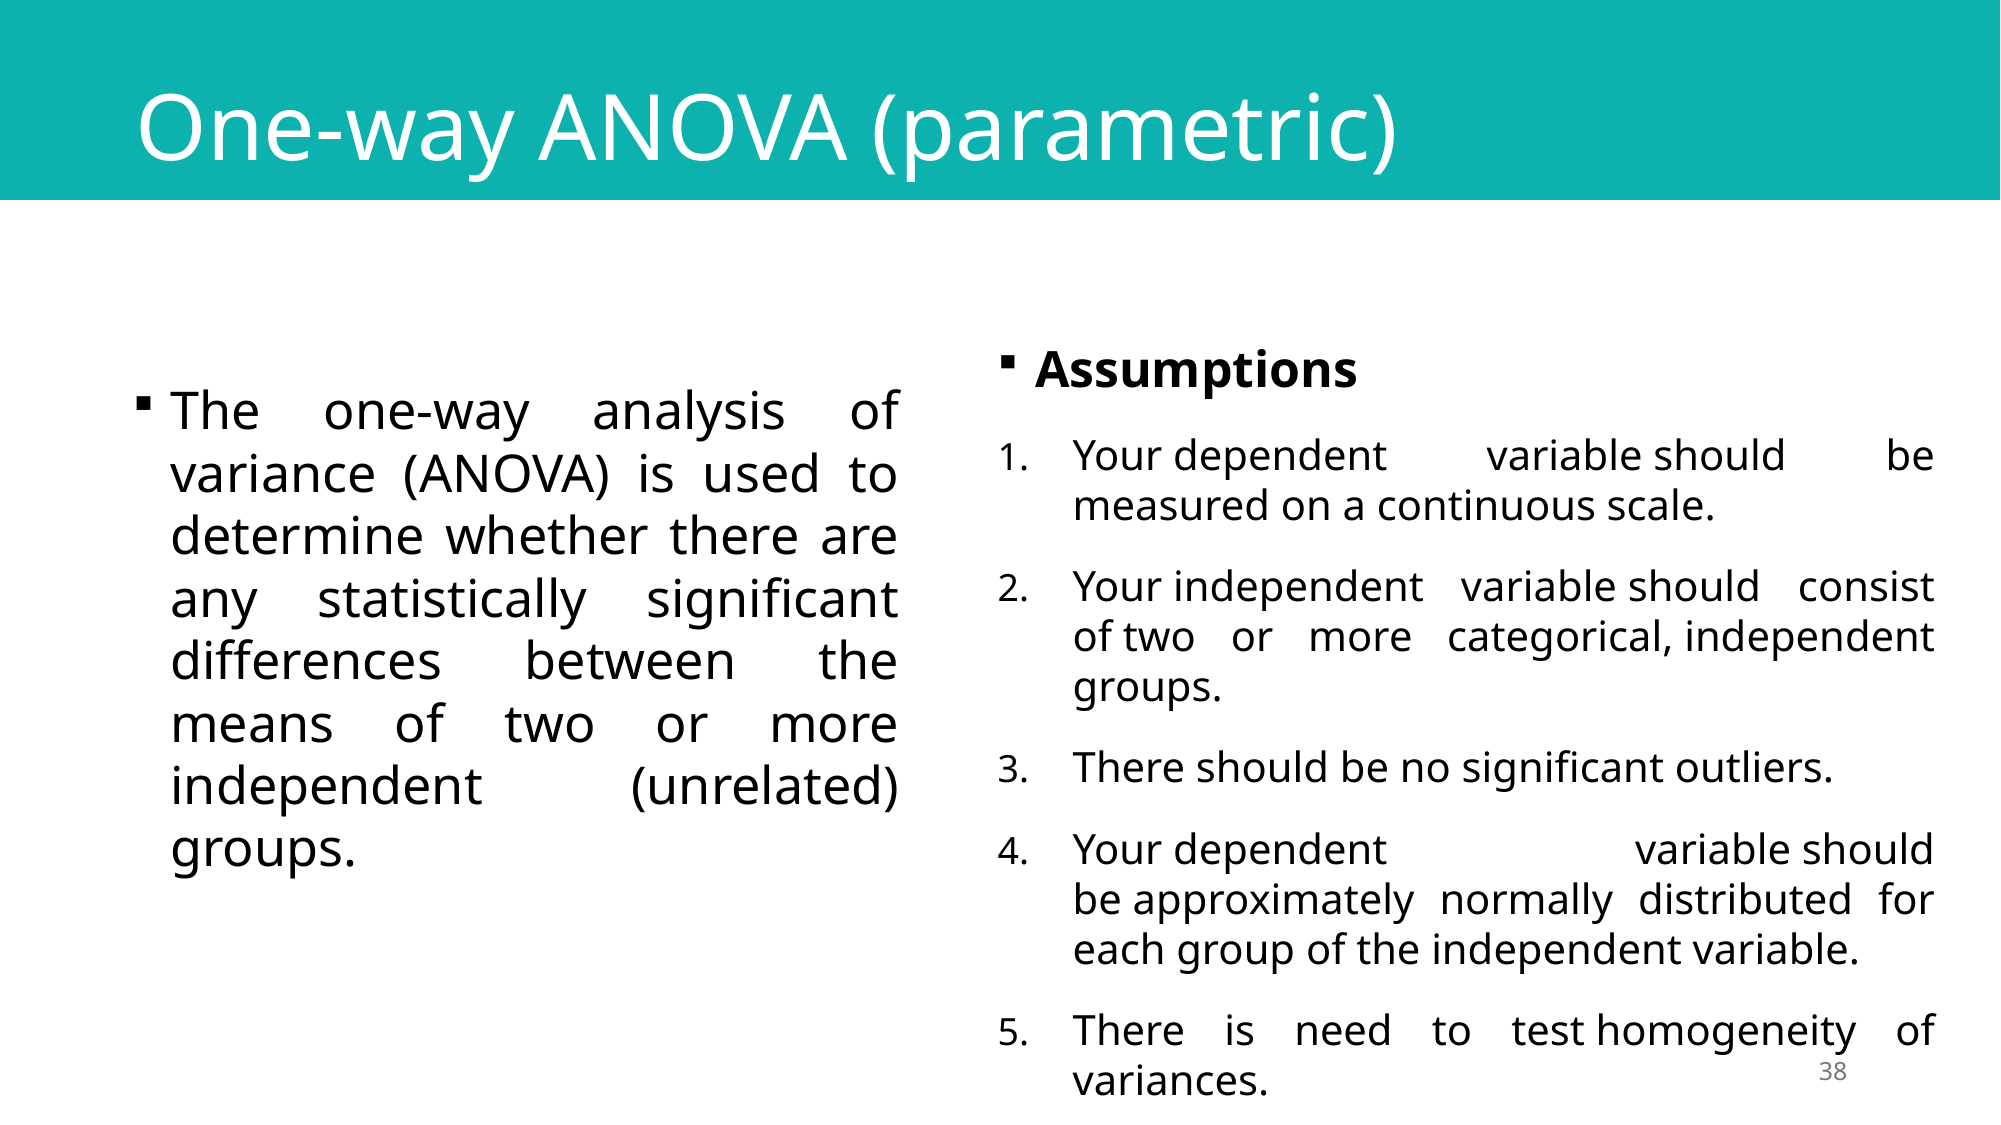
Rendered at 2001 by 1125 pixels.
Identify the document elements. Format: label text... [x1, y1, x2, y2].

title One-way ANOVA (parametric) [120, 22, 1846, 240]
text_box [0, 0, 2000, 200]
text_box The one-way analysis of variance (ANOVA) is used to determine whether there are any statistically significant differences between the means of two or more independent (unrelated) groups. [118, 370, 915, 934]
text_box Assumptions Your dependent variable should be measured on a continuous scale. Your independent variable should consist of two or more categorical, independent groups. There should be no significant outliers. Your dependent variable should be approximately normally distributed for each group of the independent variable. There is need to test homogeneity of variances. [982, 330, 1950, 934]
slide_number 38 [1412, 1042, 1863, 1103]
